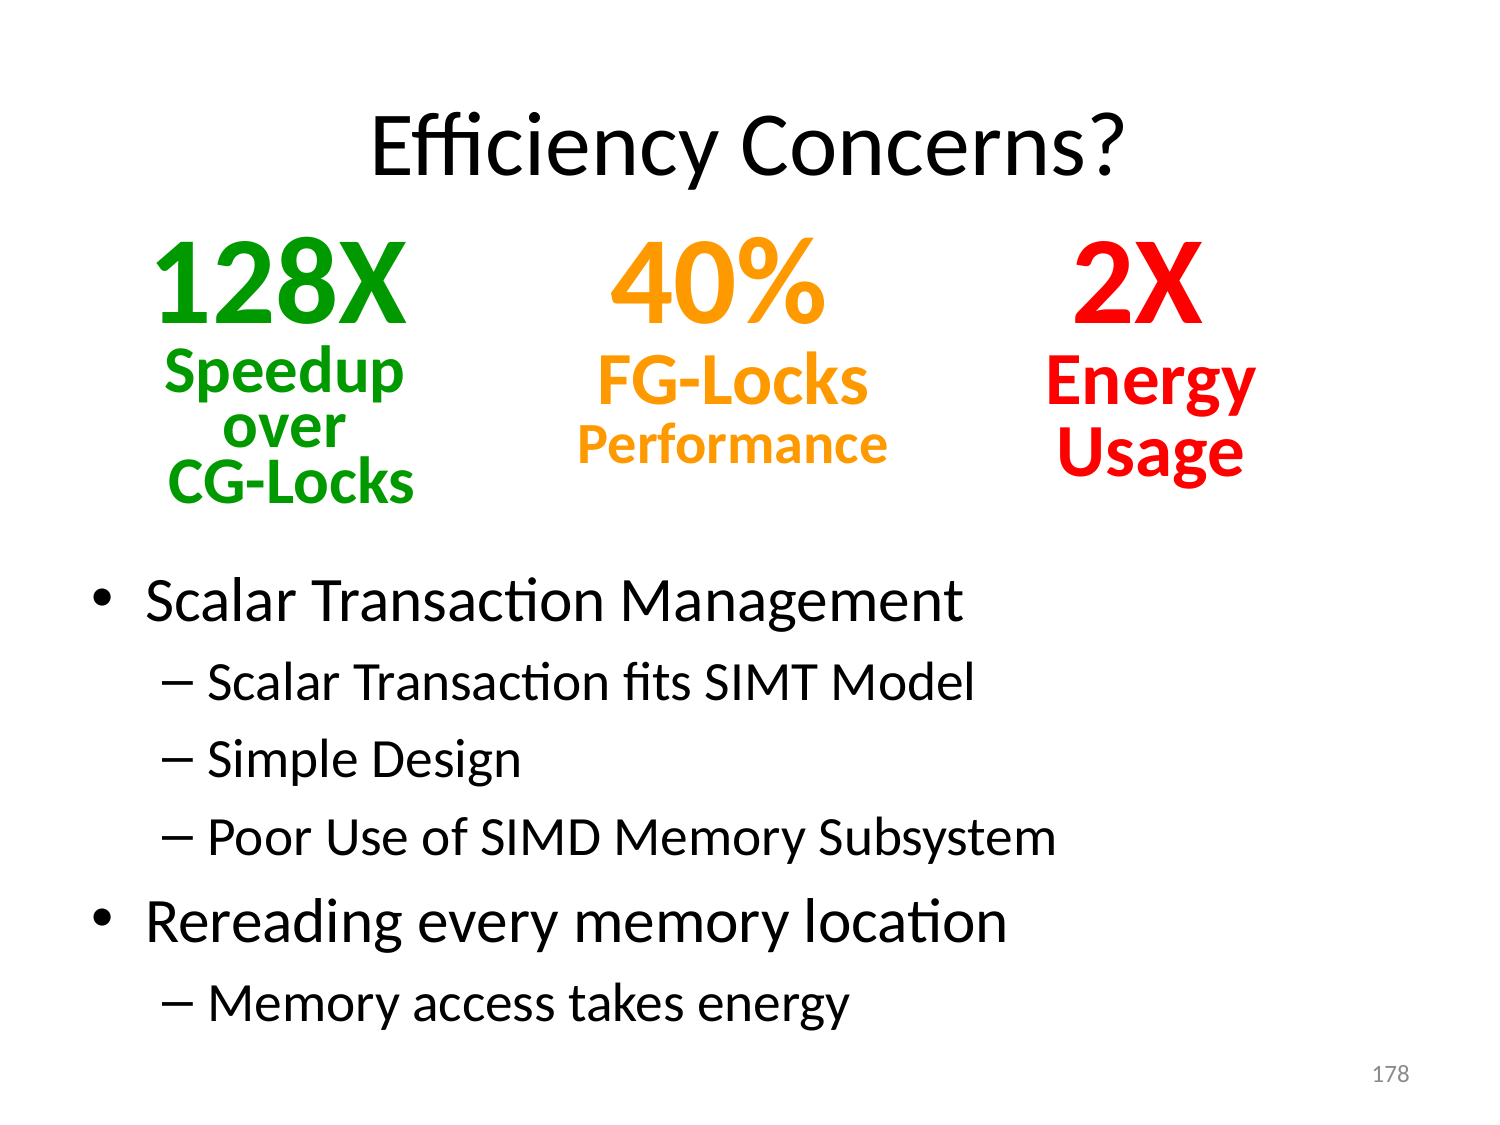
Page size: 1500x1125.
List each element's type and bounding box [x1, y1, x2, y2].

text_box [1030, 219, 1272, 499]
slide_number [1074, 1042, 1425, 1103]
title [75, 45, 1425, 233]
list [76, 550, 1427, 1041]
text_box [563, 219, 904, 483]
text_box [134, 219, 451, 523]
